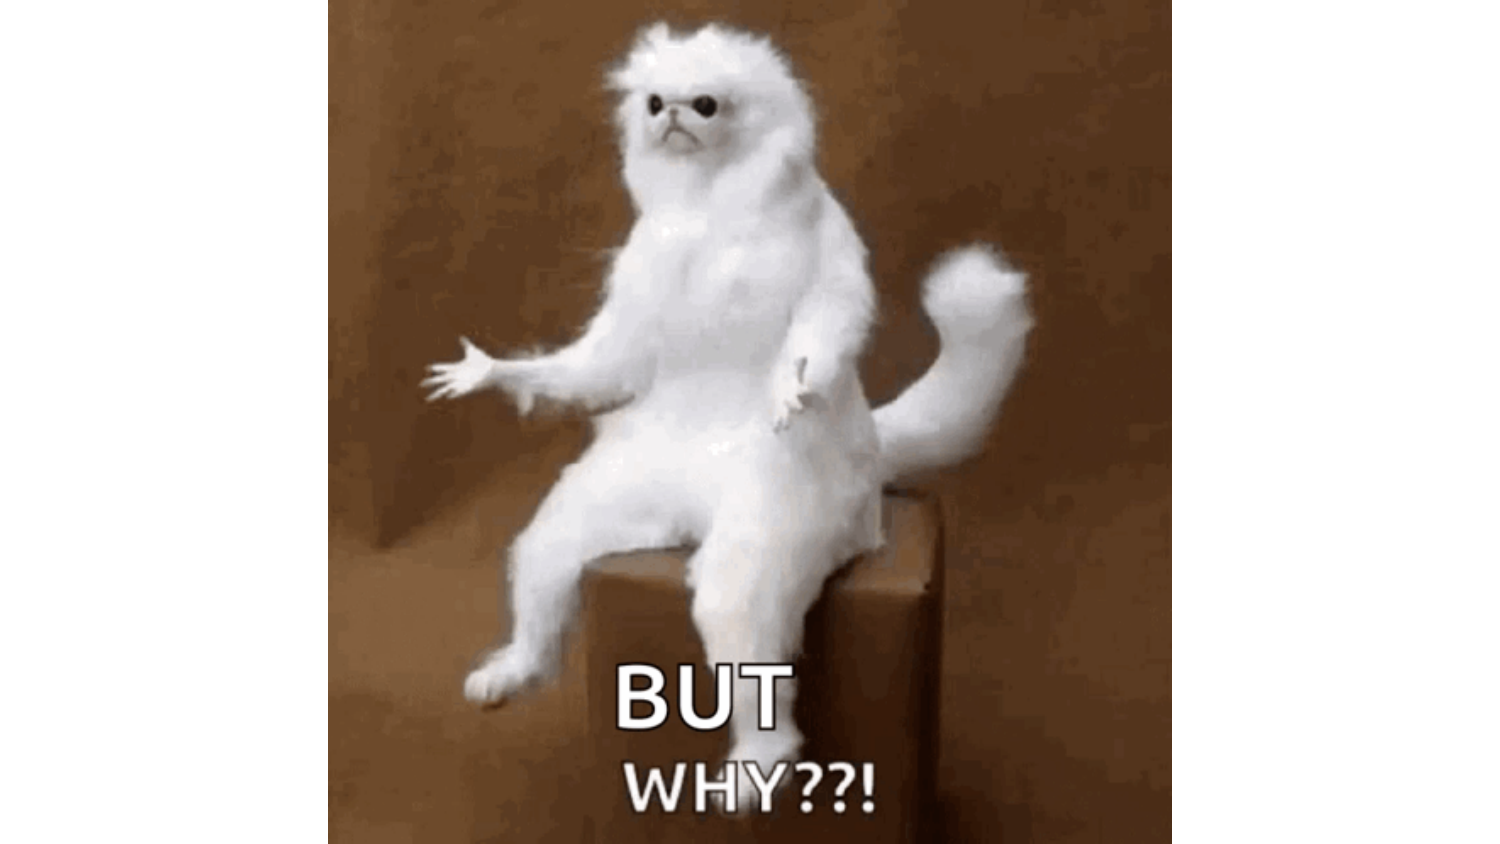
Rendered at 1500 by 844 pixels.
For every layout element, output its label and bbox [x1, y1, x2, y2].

picture [327, 0, 1173, 844]
